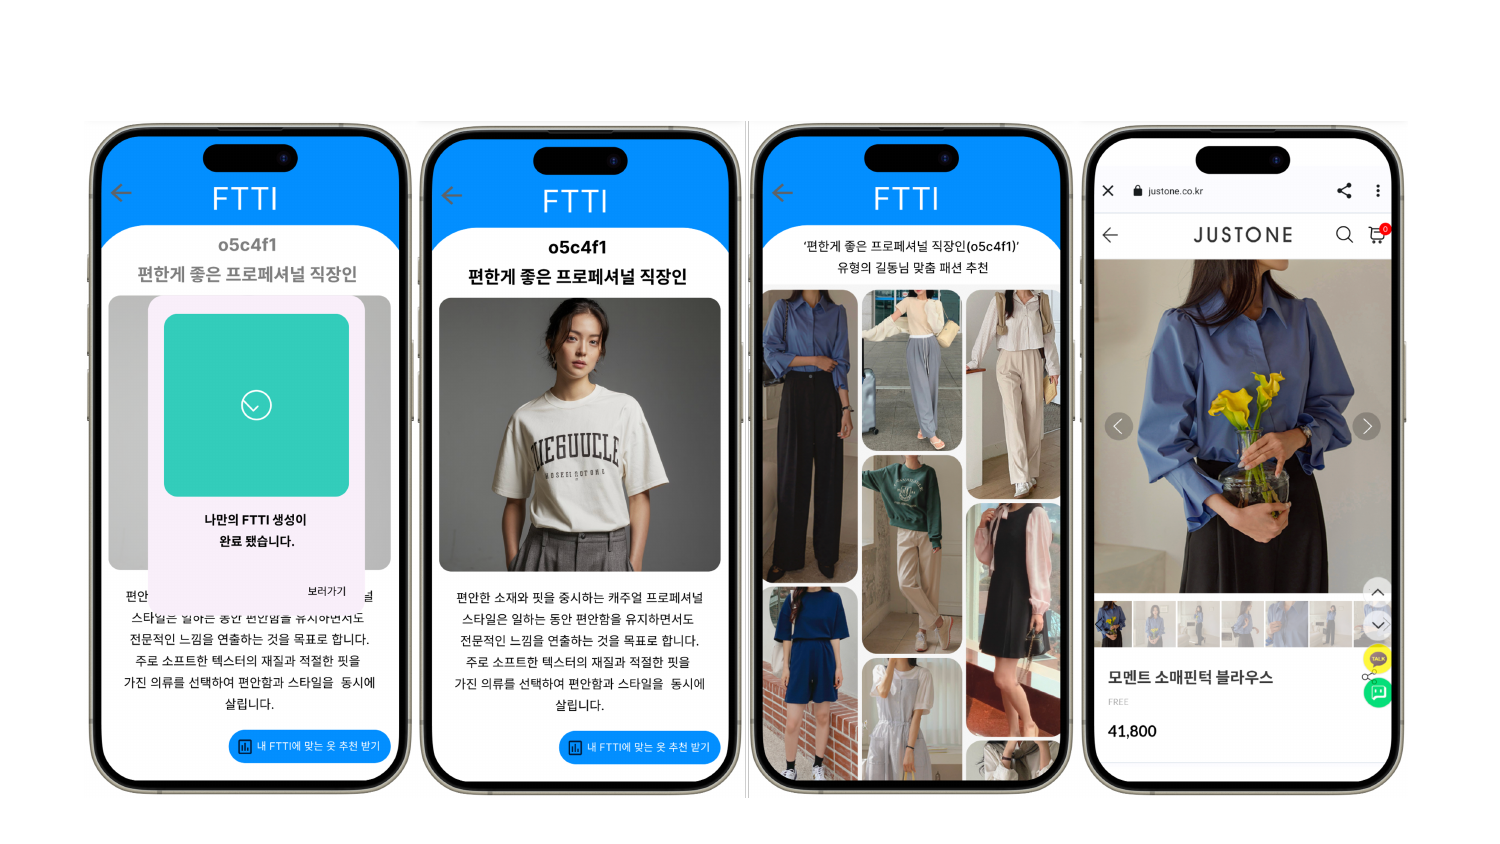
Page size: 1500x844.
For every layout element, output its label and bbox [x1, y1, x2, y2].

picture [84, 121, 1409, 798]
